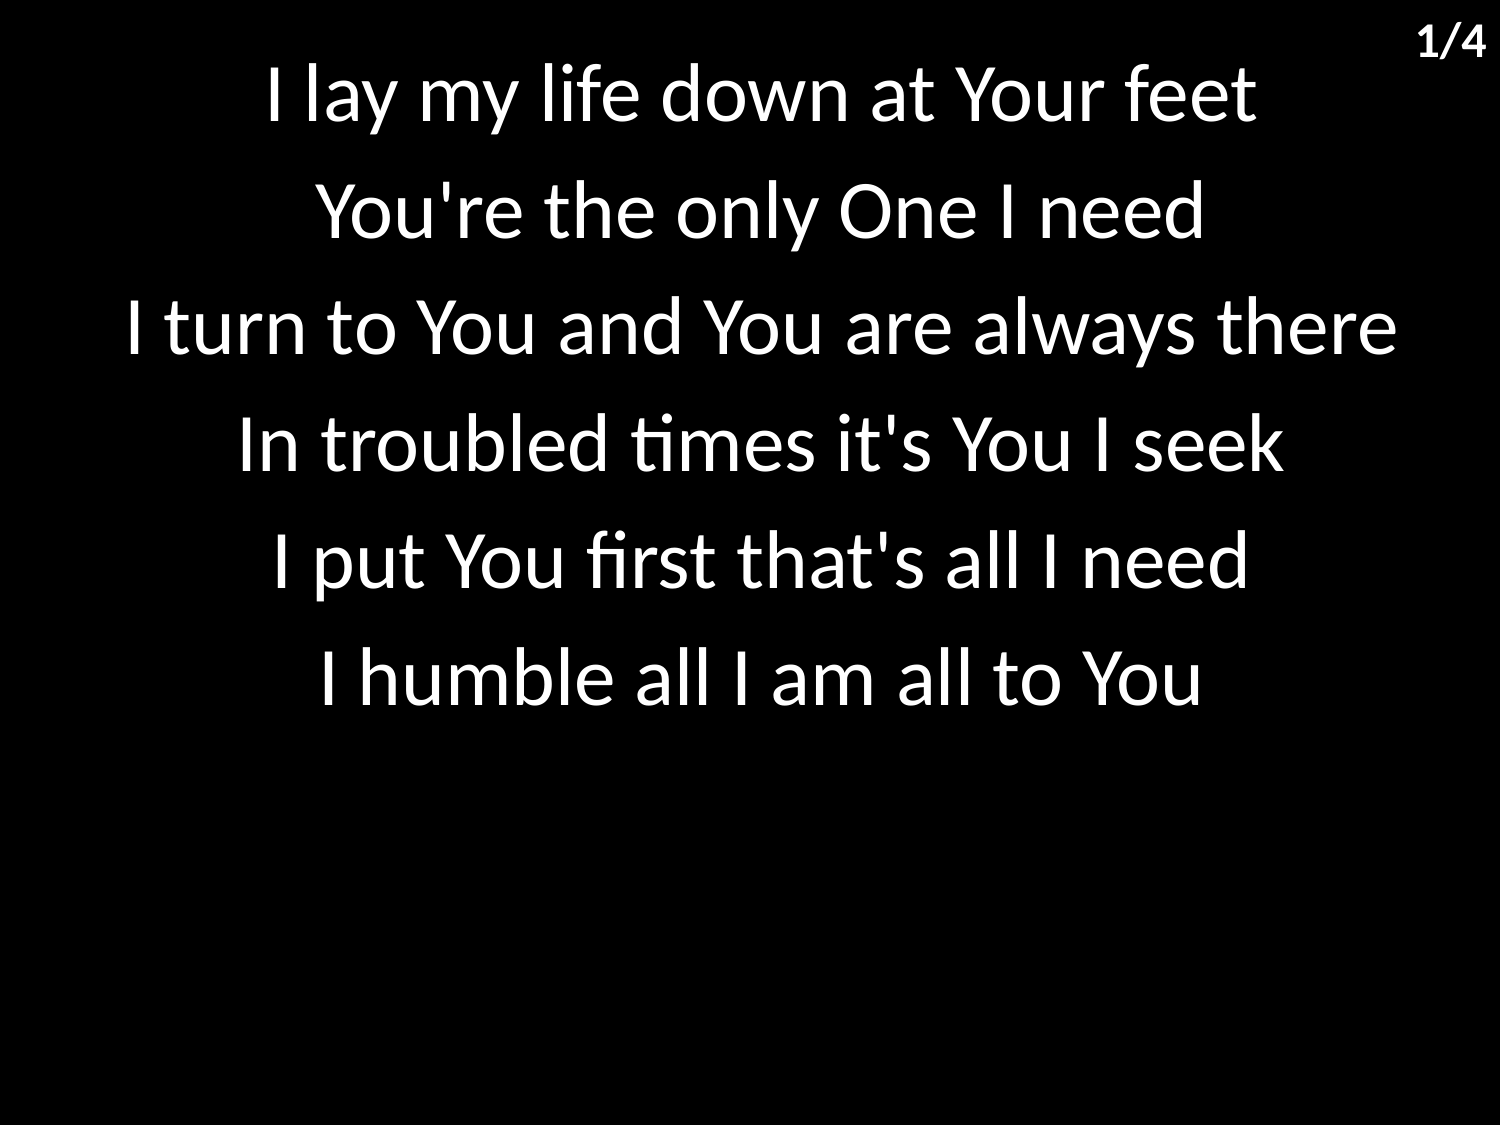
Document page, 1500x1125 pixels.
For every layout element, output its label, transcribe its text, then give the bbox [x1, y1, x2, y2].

text_box 1/4 [1399, 0, 1500, 75]
subtitle I lay my life down at Your feet You're the only One I need I turn to You and You are always there In troubled times it's You I seek I put You first that's all I need I humble all I am all to You [53, 30, 1471, 1094]
